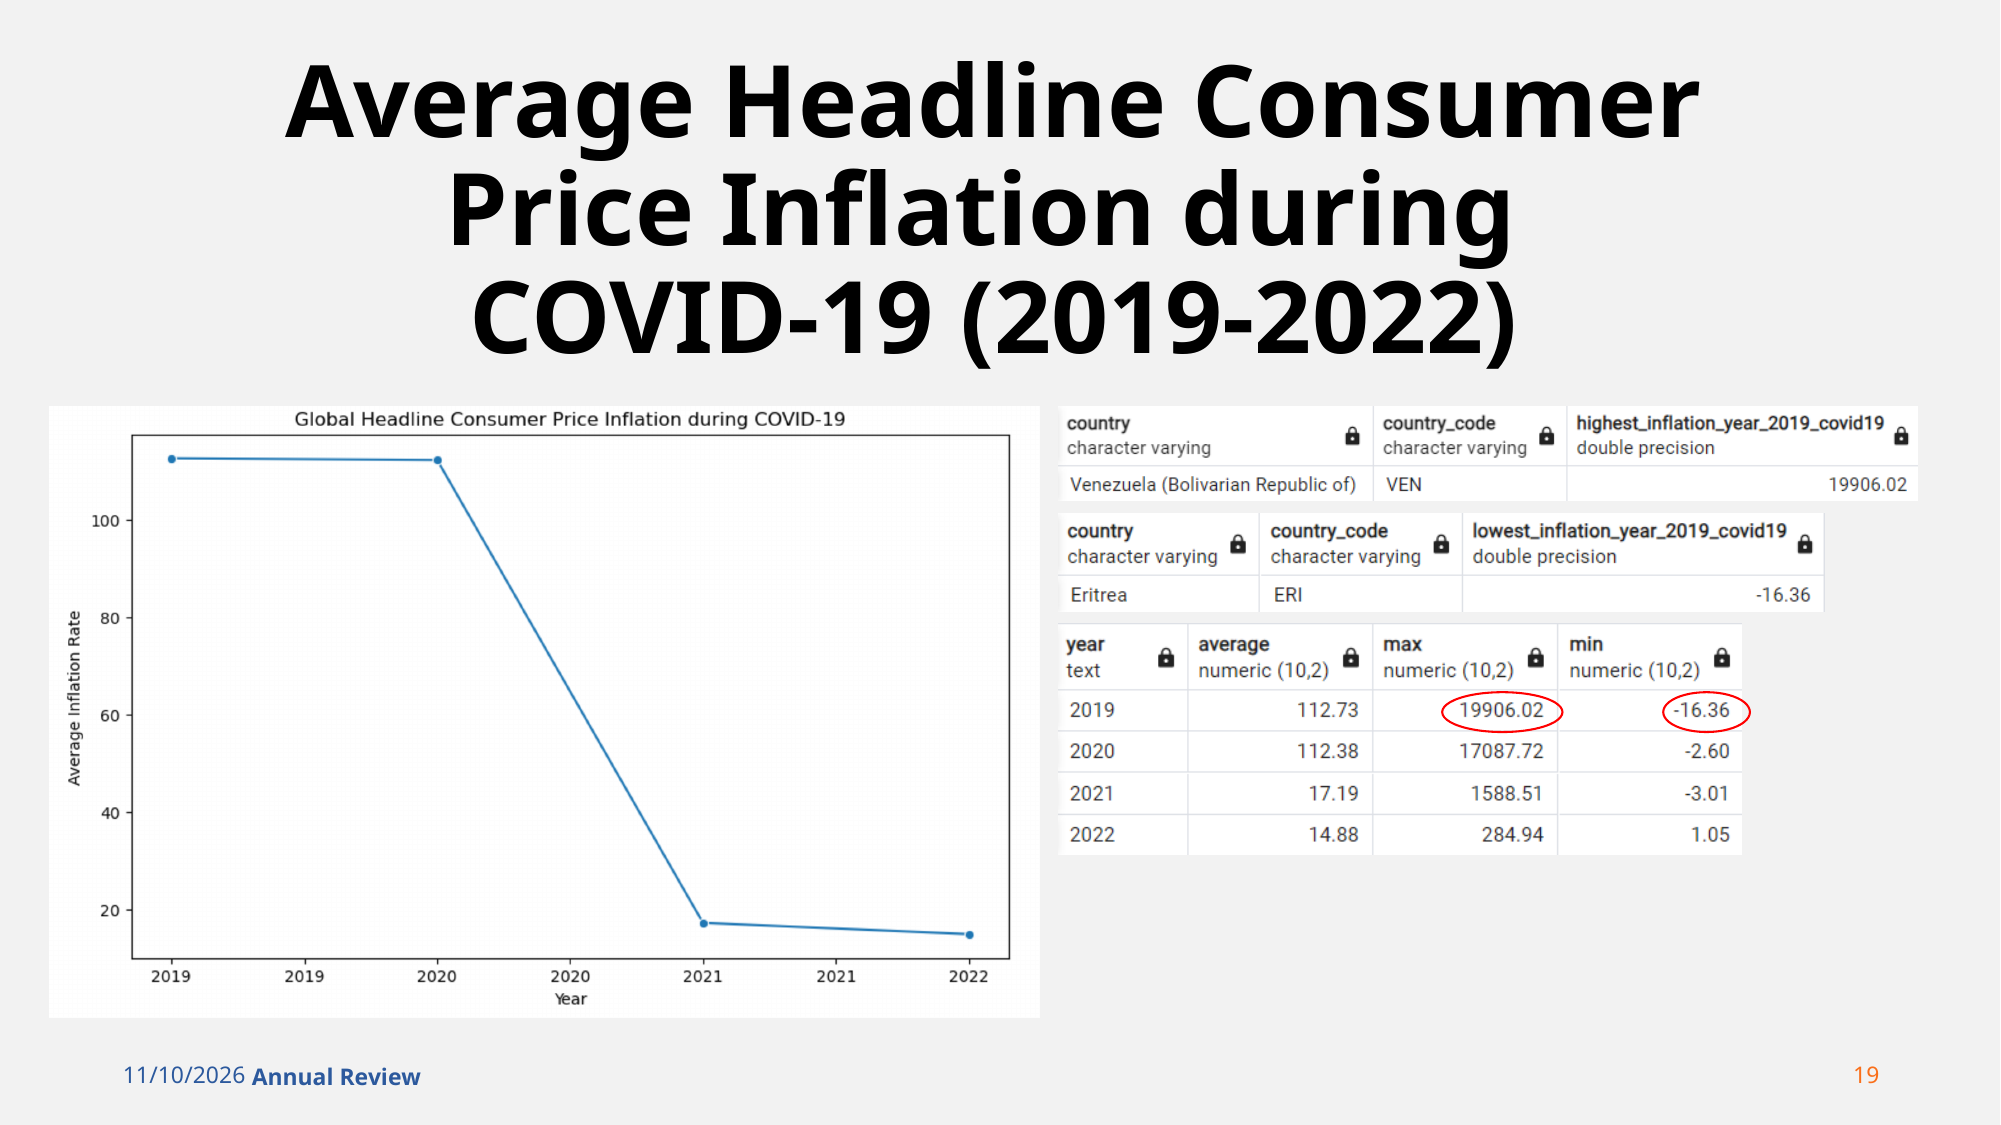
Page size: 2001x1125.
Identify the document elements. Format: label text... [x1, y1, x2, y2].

picture [1058, 513, 1825, 612]
text_box [1742, 699, 1751, 725]
picture [49, 406, 1040, 1018]
title Average Headline Consumer Price Inflation during COVID-19 (2019-2022) [132, 110, 1830, 317]
picture [1058, 406, 1918, 501]
picture [1058, 623, 1742, 855]
